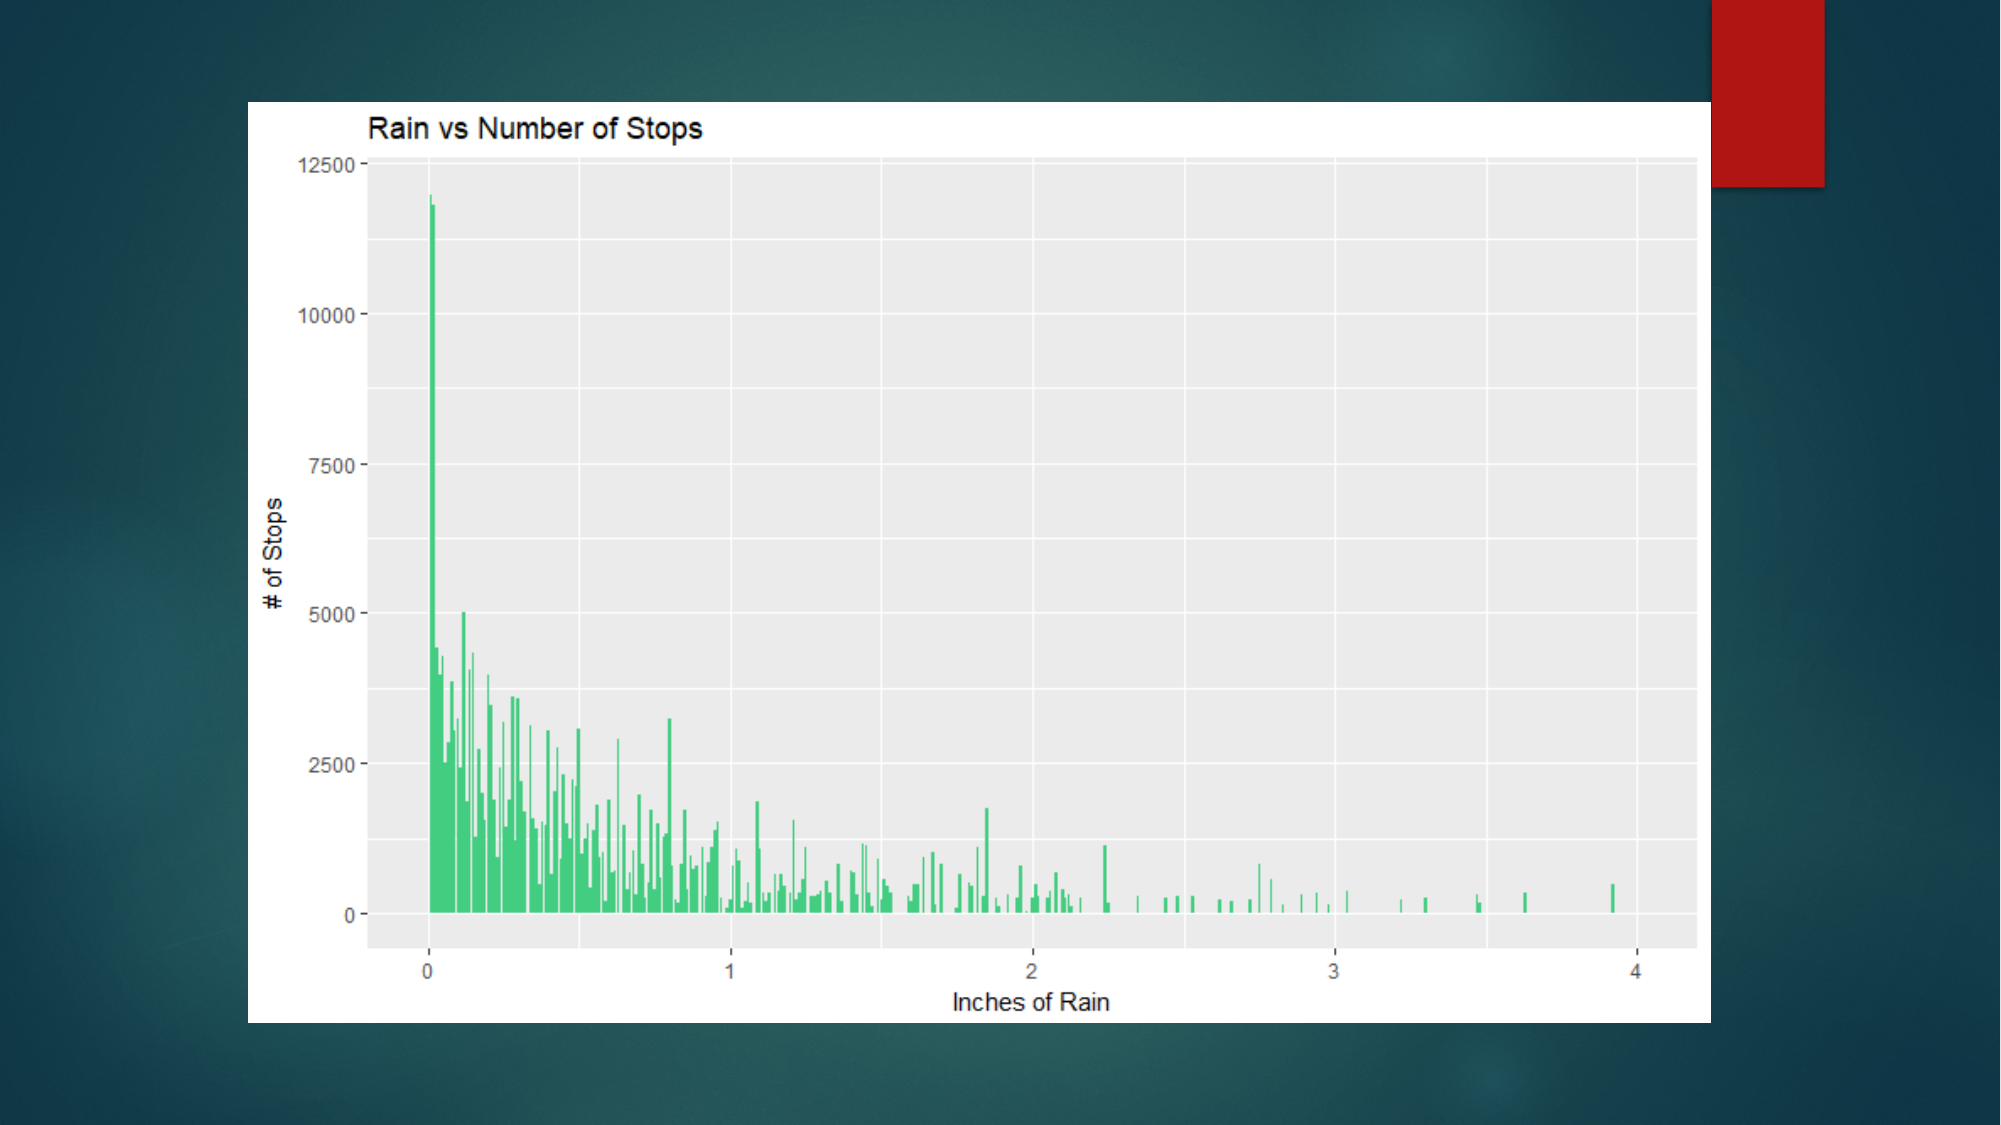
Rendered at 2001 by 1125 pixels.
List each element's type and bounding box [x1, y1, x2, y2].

picture [0, 0, 1711, 1125]
